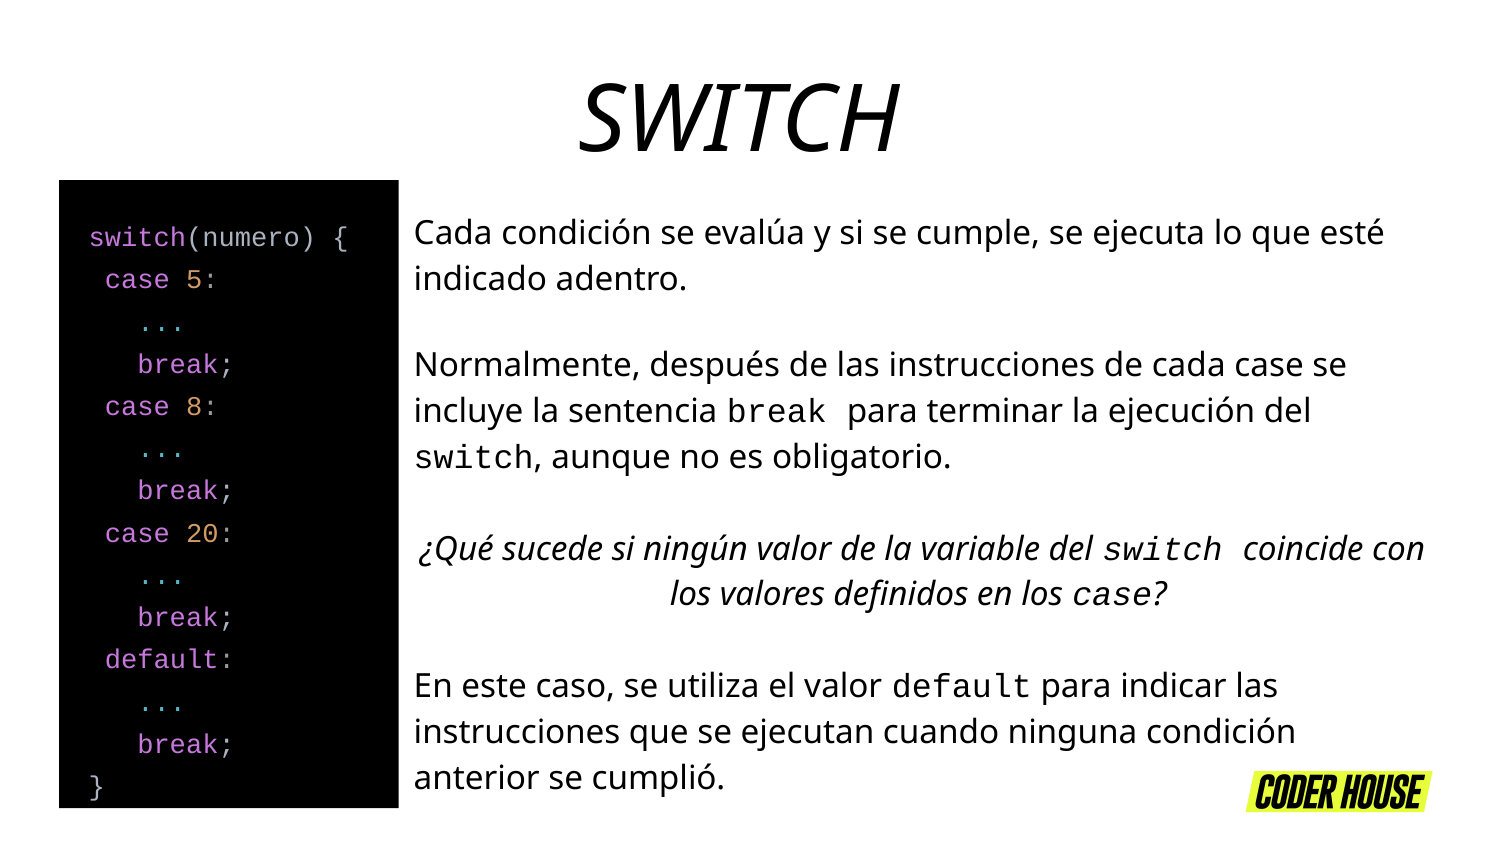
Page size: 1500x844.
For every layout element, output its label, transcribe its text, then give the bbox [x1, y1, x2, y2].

picture [1241, 764, 1437, 819]
text_box switch(numero) { case 5: ... break; case 8: ... break; case 20: ... break; default: ... break; } [59, 180, 399, 809]
text_box Cada condición se evalúa y si se cumple, se ejecuta lo que esté indicado adentro. Normalmente, después de las instrucciones de cada case se incluye la sentencia break para terminar la ejecución del switch, aunque no es obligatorio. ¿Qué sucede si ningún valor de la variable del switch coincide con los valores definidos en los case? En este caso, se utiliza el valor default para indicar las instrucciones que se ejecutan cuando ninguna condición anterior se cumplió. [398, 190, 1447, 777]
text_box SWITCH [274, 43, 1204, 190]
